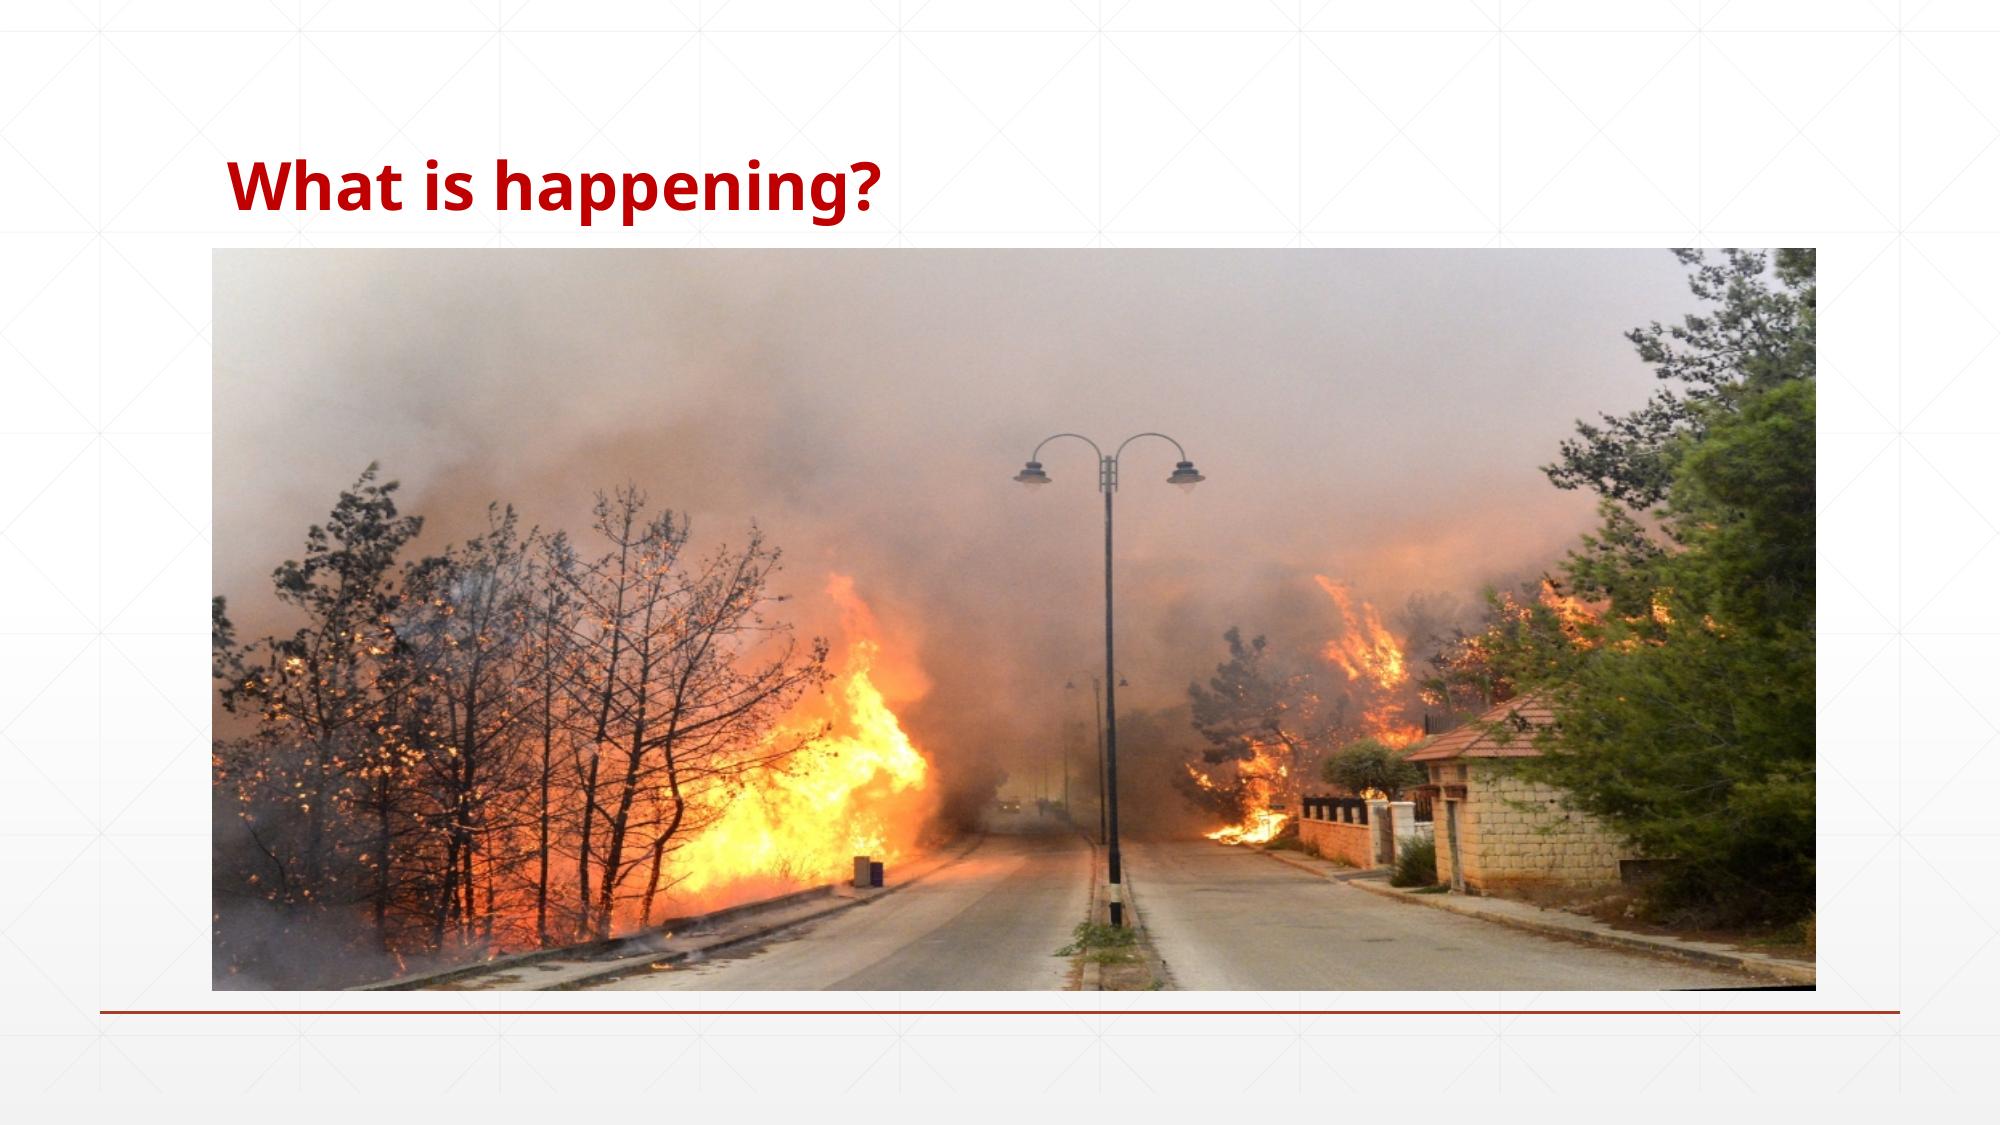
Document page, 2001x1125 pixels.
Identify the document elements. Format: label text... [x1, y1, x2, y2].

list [212, 248, 1816, 991]
title What is happening? [212, 147, 1788, 233]
